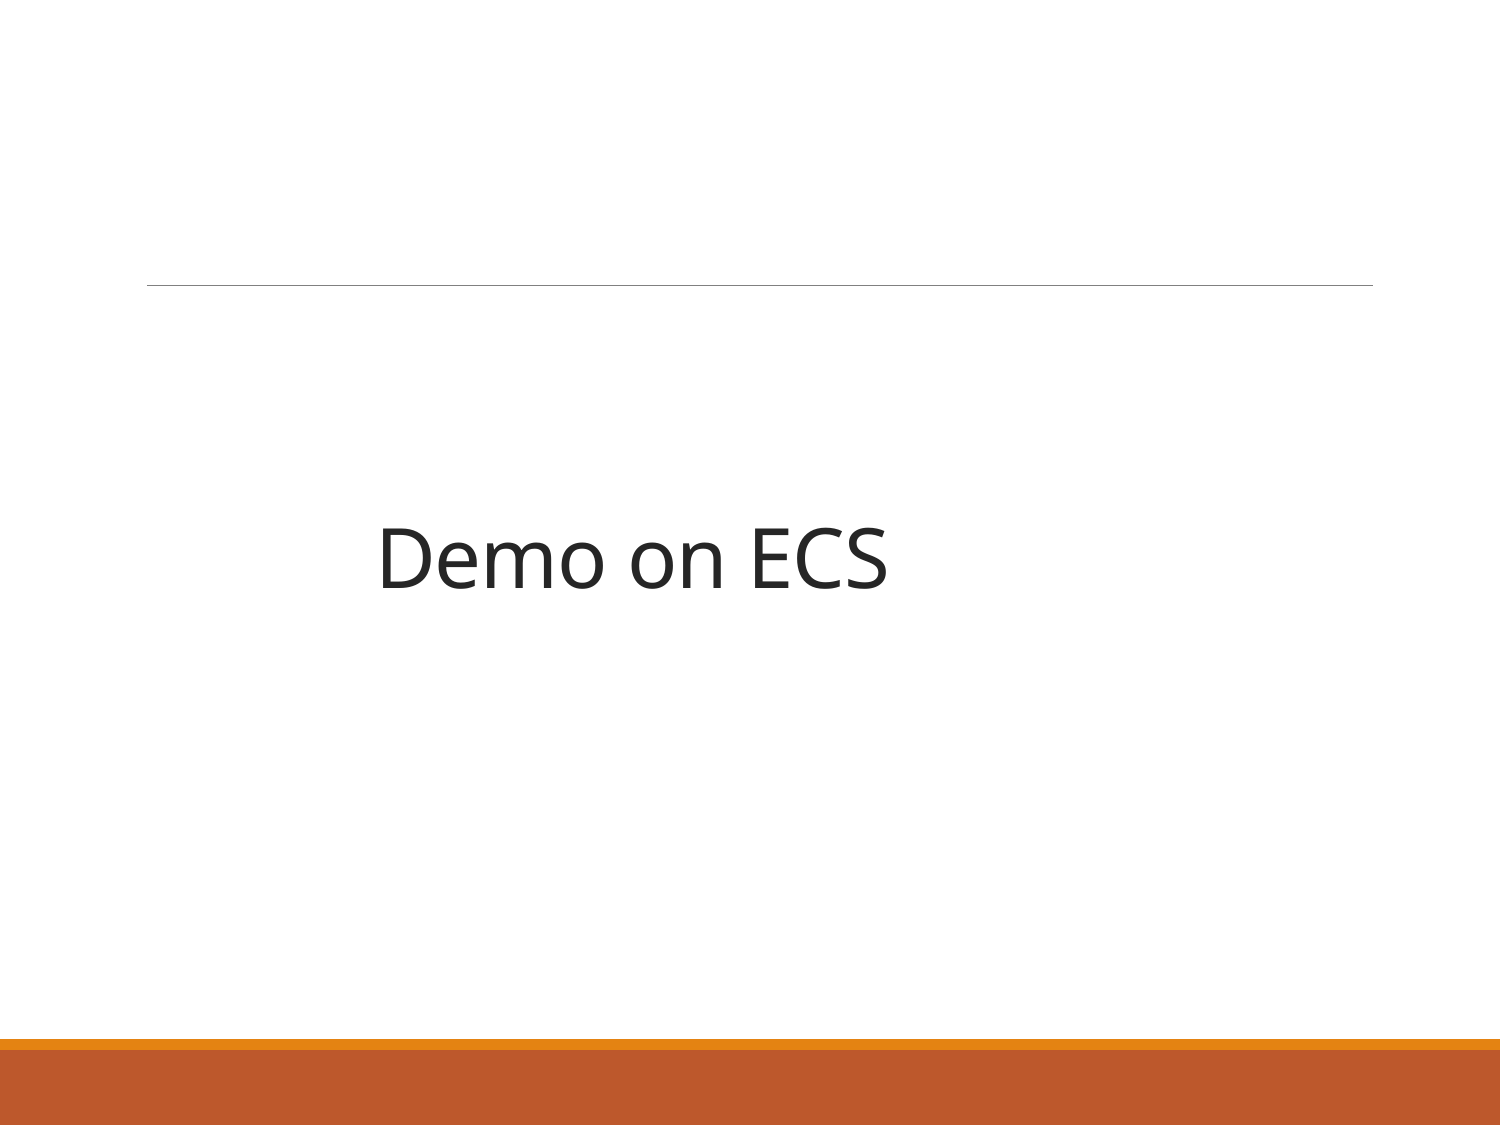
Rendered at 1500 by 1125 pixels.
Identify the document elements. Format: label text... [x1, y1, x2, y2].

title Demo on ECS [360, 512, 928, 613]
